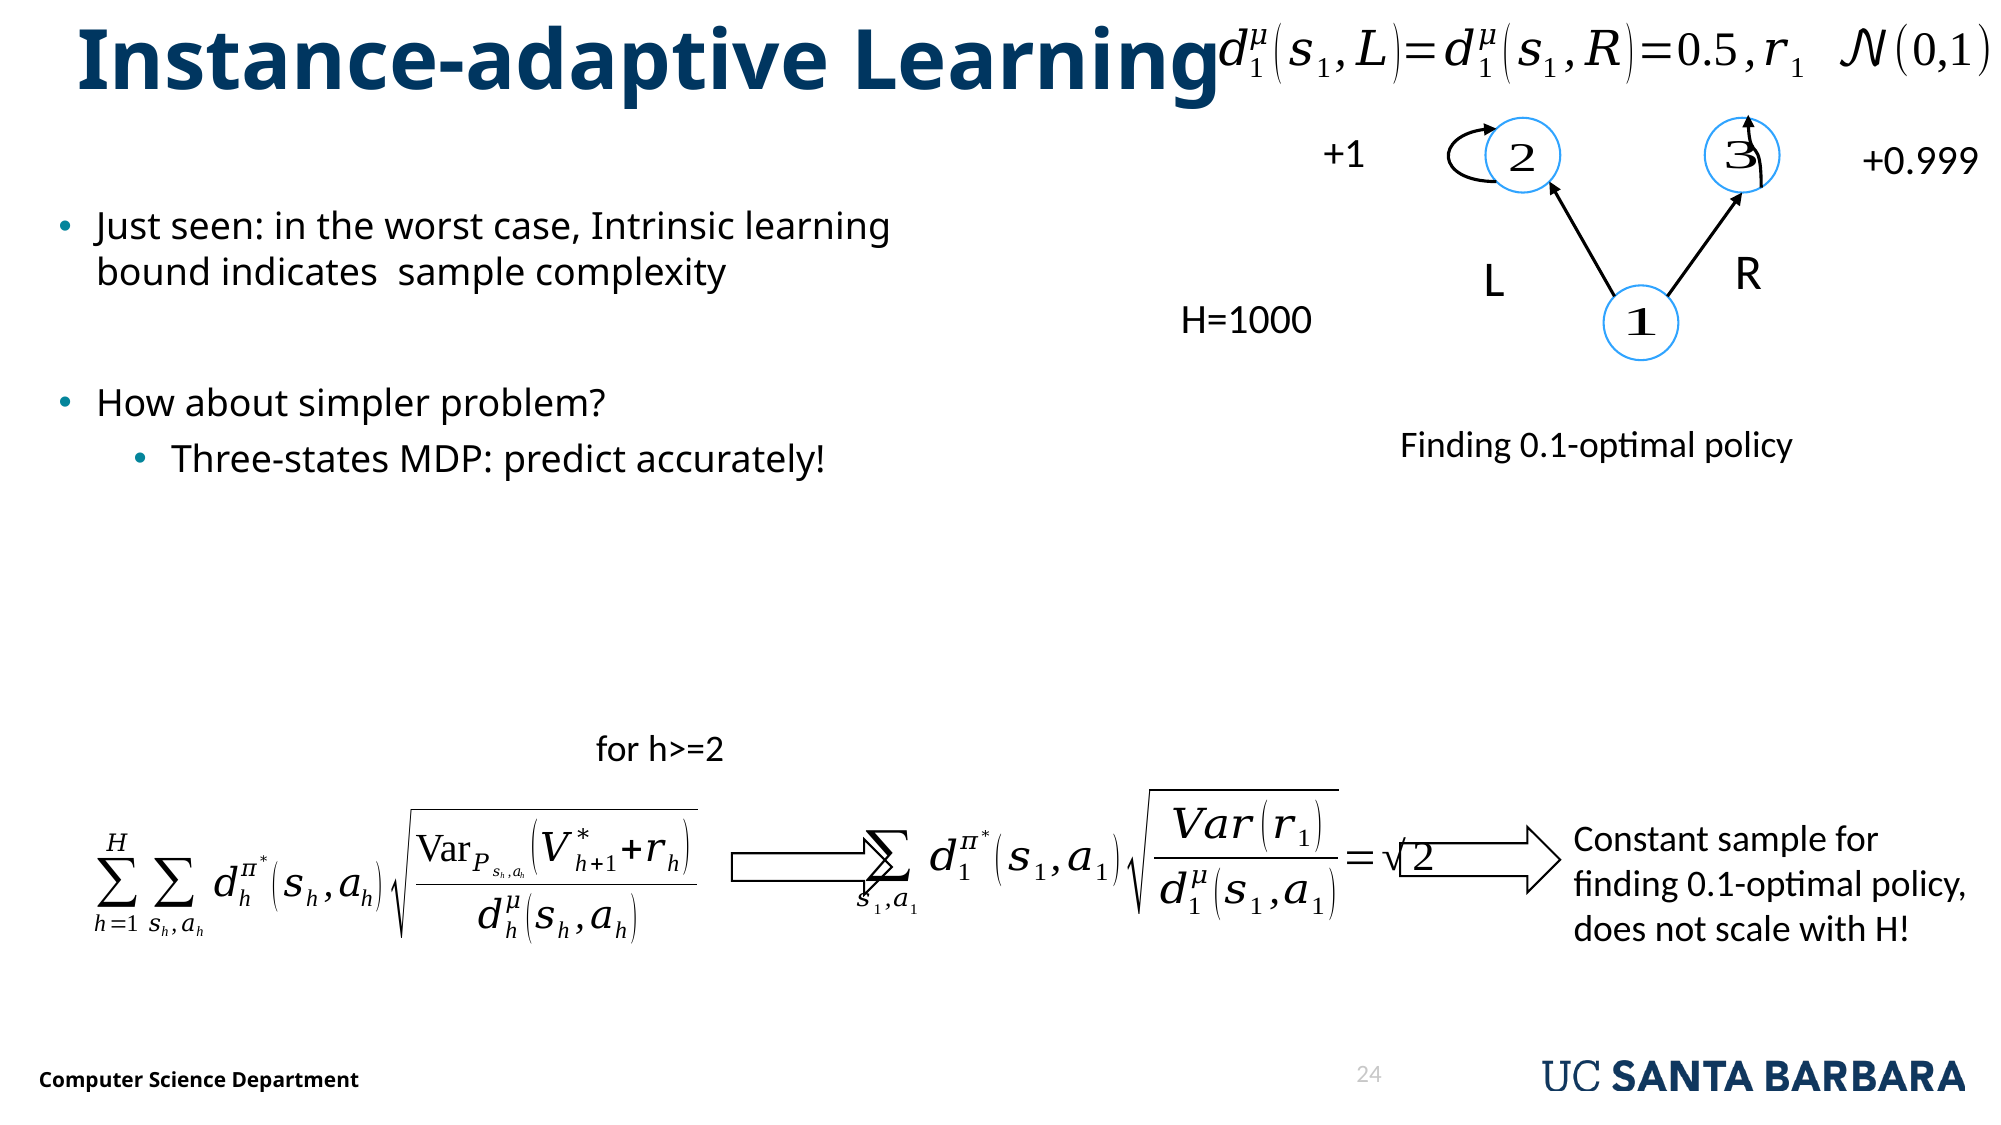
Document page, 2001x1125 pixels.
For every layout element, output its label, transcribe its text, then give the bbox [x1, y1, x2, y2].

text_box +1 [1308, 118, 1385, 184]
text_box H=1000 [1166, 284, 1353, 350]
text_box [1399, 824, 1558, 895]
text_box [1718, 144, 1792, 158]
text_box [730, 836, 885, 893]
text_box R [1720, 232, 1795, 308]
text_box L [1468, 238, 1544, 314]
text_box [1667, 192, 1743, 297]
text_box Constant sample for finding 0.1-optimal policy, does not scale with H! [1558, 806, 1992, 957]
text_box +0.999 [1848, 125, 2000, 190]
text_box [1549, 181, 1615, 297]
text_box Finding 0.1-optimal policy [1385, 412, 1859, 473]
title Instance-adaptive Learning [62, 10, 1858, 228]
text_box [1602, 284, 1680, 362]
text_box [1703, 116, 1781, 194]
text_box [1484, 116, 1562, 194]
text_box [873, 860, 894, 876]
slide_number 24 [1059, 1042, 1397, 1103]
